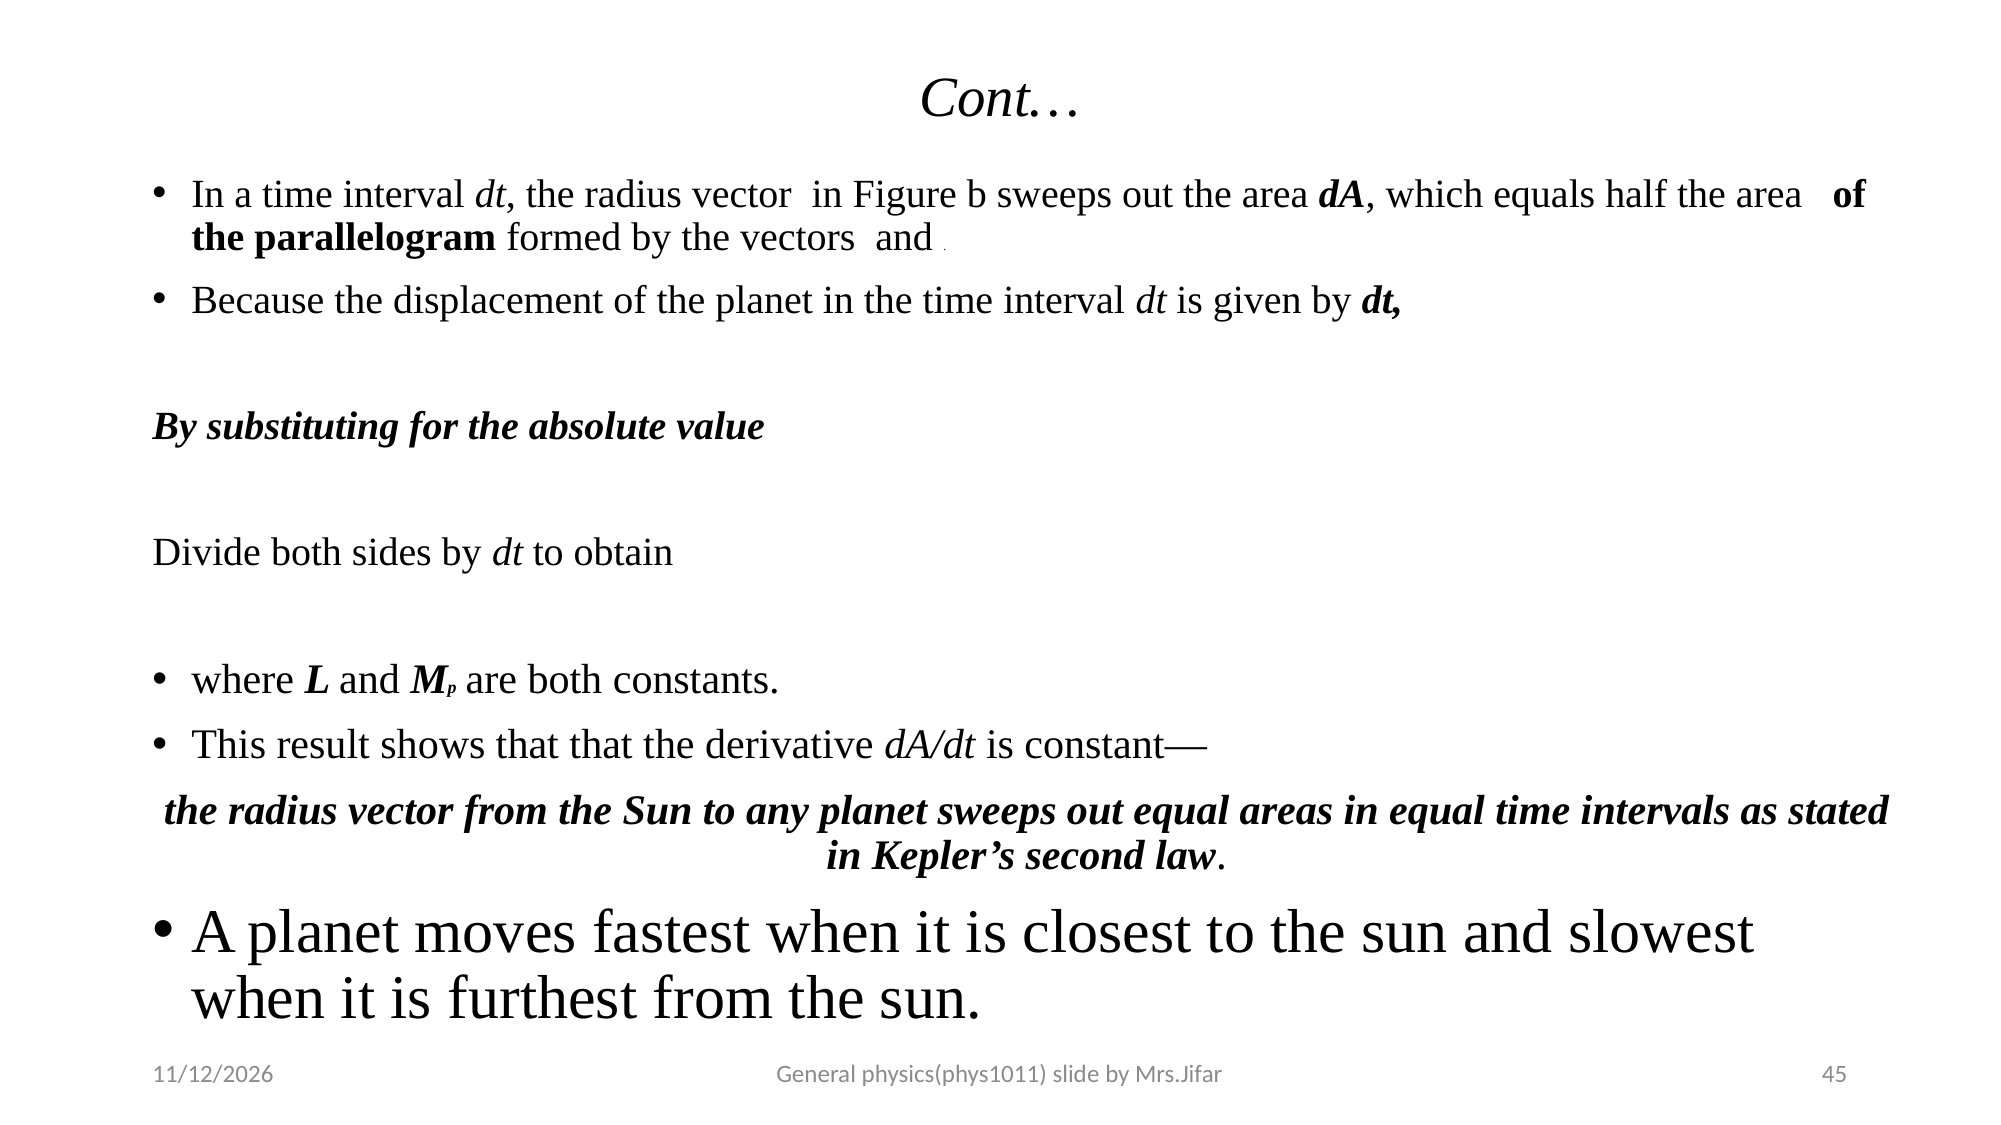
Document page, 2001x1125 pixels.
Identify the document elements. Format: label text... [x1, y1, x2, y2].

footer General physics(phys1011) slide by Mrs.Jifar [662, 1042, 1338, 1103]
slide_number 45 [1412, 1042, 1863, 1103]
slide_number 13-Jan-20 [137, 1042, 588, 1103]
title Cont… [137, 59, 1863, 138]
